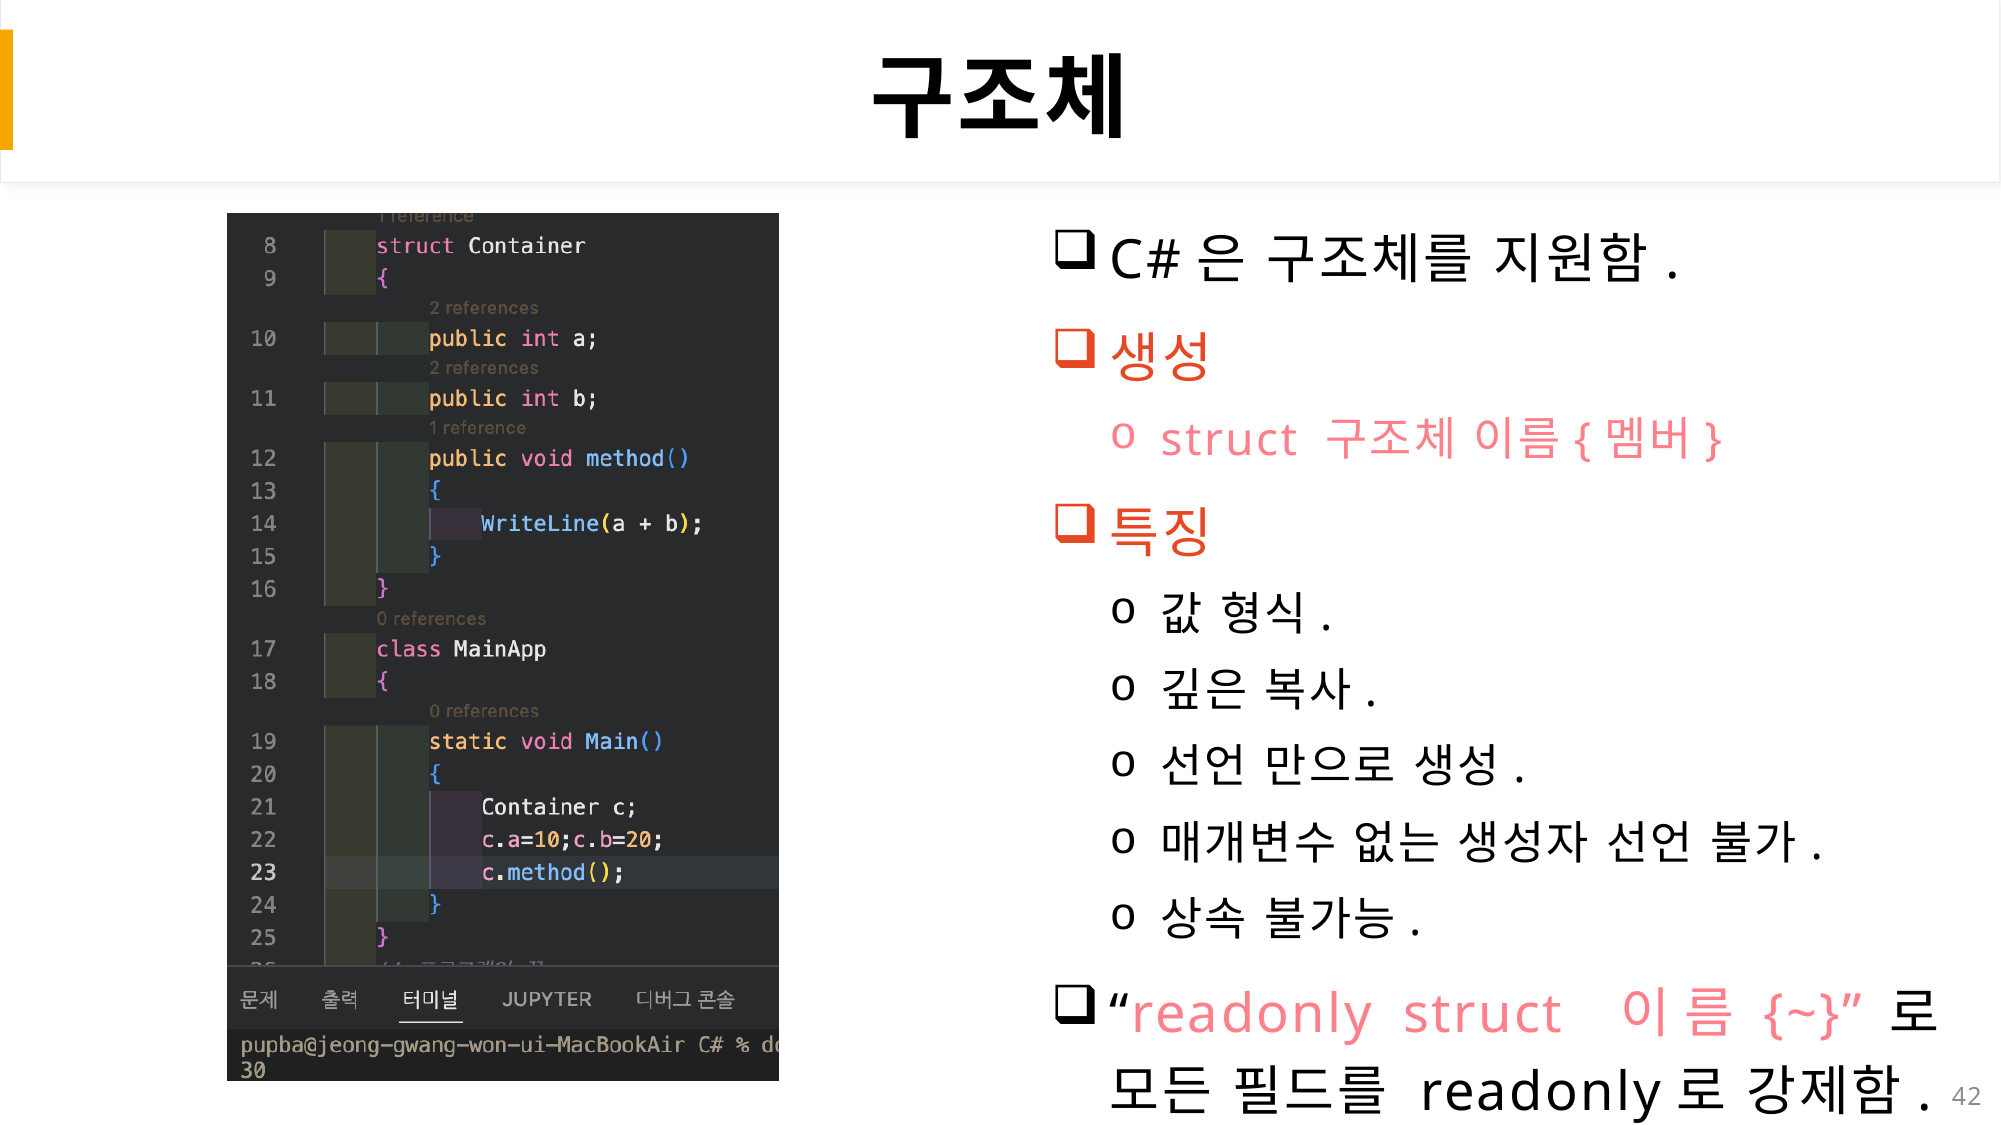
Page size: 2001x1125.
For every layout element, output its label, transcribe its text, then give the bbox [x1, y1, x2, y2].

list C#은 구조체를 지원함. 생성 struct 구조체 이름{멤버} 특징 값 형식. 깊은 복사. 선언 만으로 생성. 매개변수 없는 생성자 선언 불가. 상속 불가능. “readonly struct 이름{~}”로 모든 필드를 readonly로 강제함. [1032, 193, 1961, 1060]
title 구조체 [39, 29, 1961, 150]
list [227, 213, 779, 1081]
